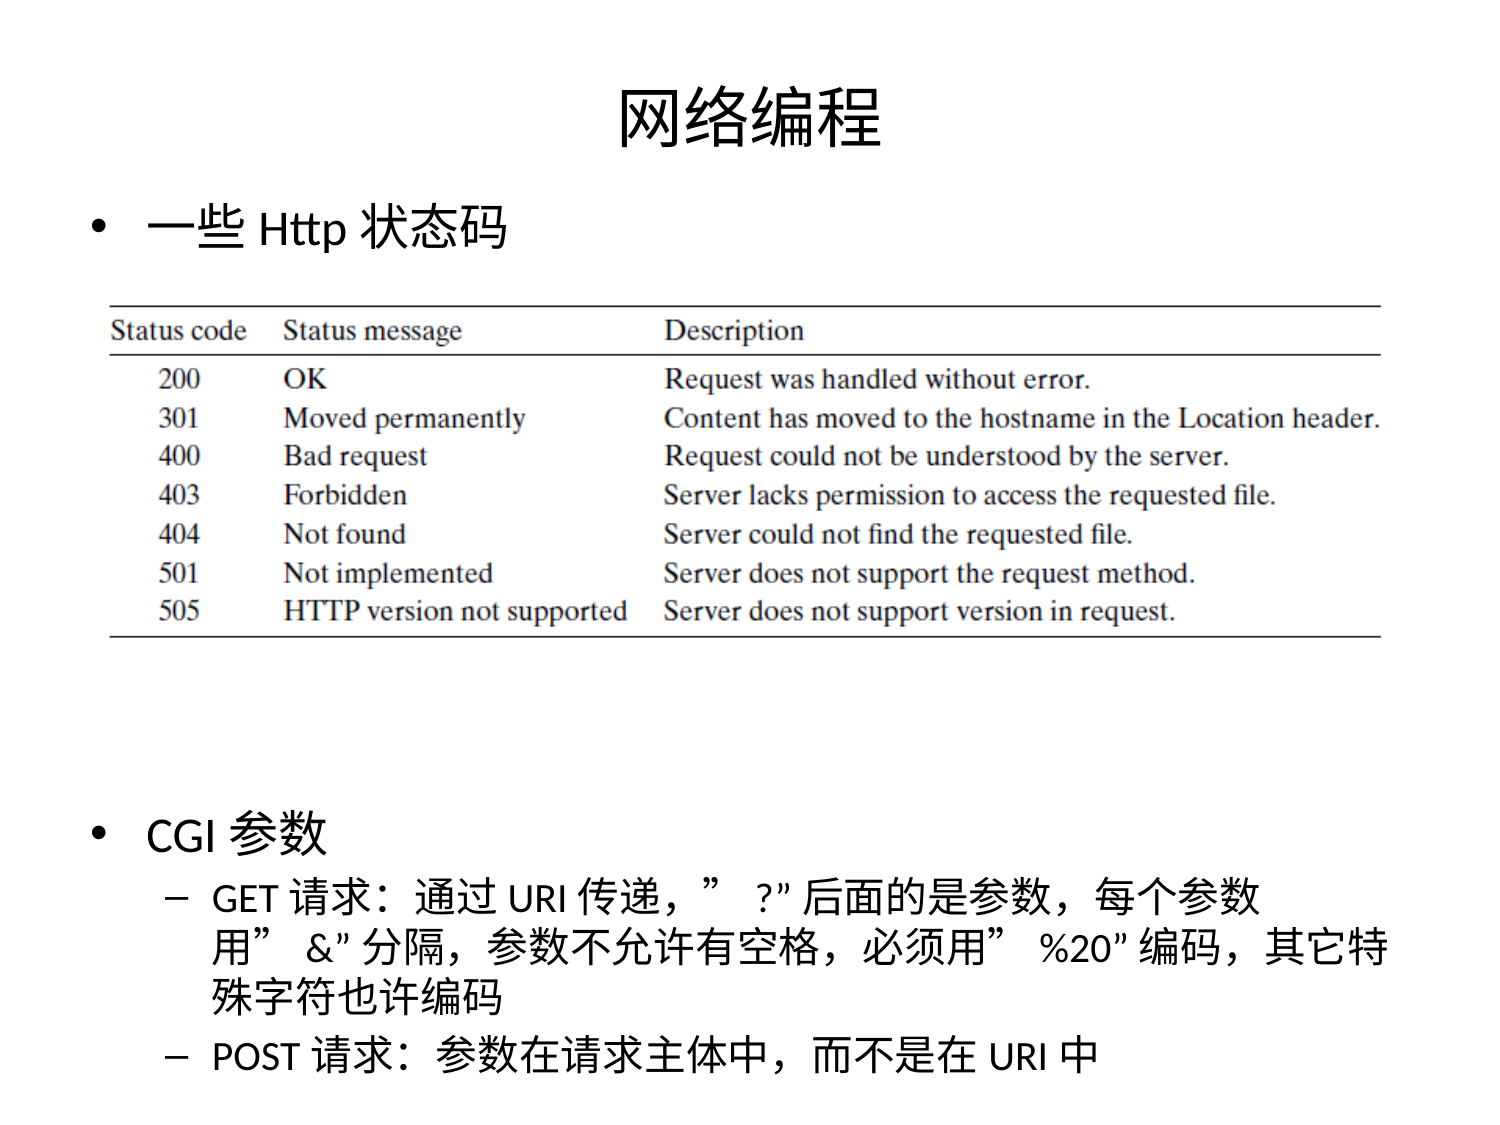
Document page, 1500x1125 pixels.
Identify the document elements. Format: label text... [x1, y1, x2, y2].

list 一些Http状态码 CGI参数 GET请求：通过URI传递，”?”后面的是参数，每个参数用”&”分隔，参数不允许有空格，必须用”%20”编码，其它特殊字符也许编码 POST请求：参数在请求主体中，而不是在URI中 [75, 187, 1425, 1100]
title 网络编程 [75, 45, 1425, 187]
picture [99, 287, 1401, 652]
